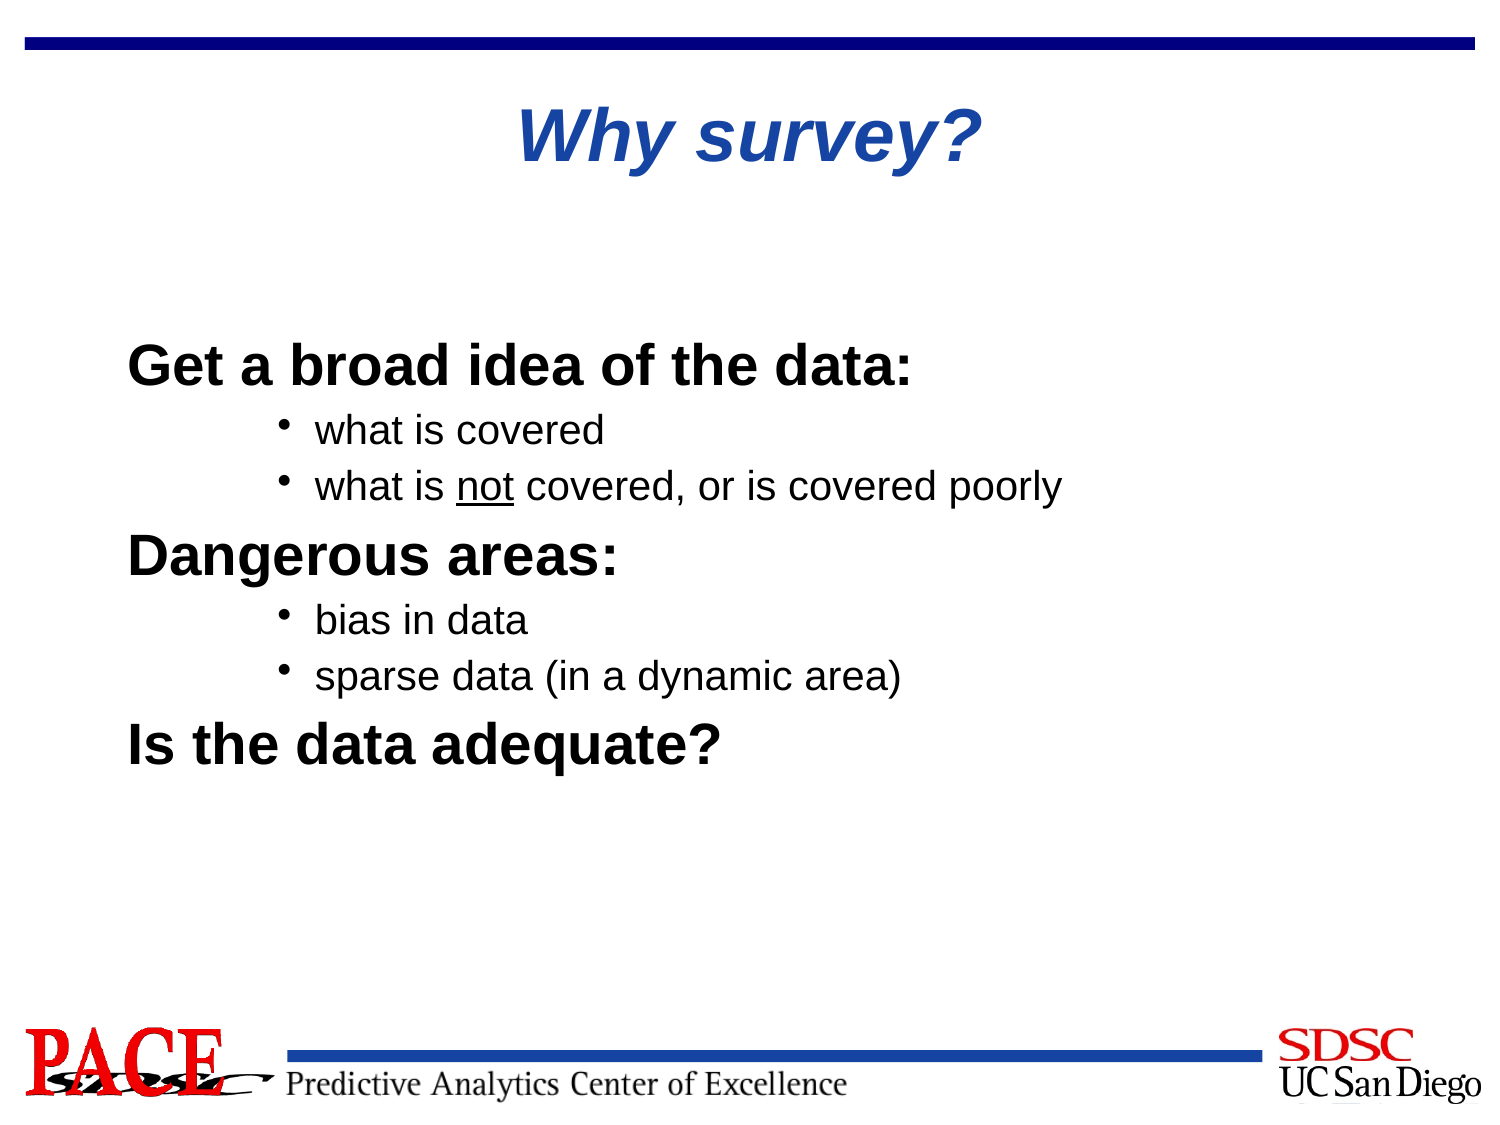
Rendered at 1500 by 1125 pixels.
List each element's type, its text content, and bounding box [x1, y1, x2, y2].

picture [286, 1064, 858, 1103]
picture [1388, 1028, 1413, 1061]
list Get a broad idea of the data: what is covered what is not covered, or is covered poorly Dangerous areas: bias in data sparse data (in a dynamic area) Is the data adequate? [112, 324, 1388, 1063]
title Why survey? [24, 50, 1475, 221]
picture [1279, 1066, 1481, 1104]
picture [25, 1025, 276, 1101]
